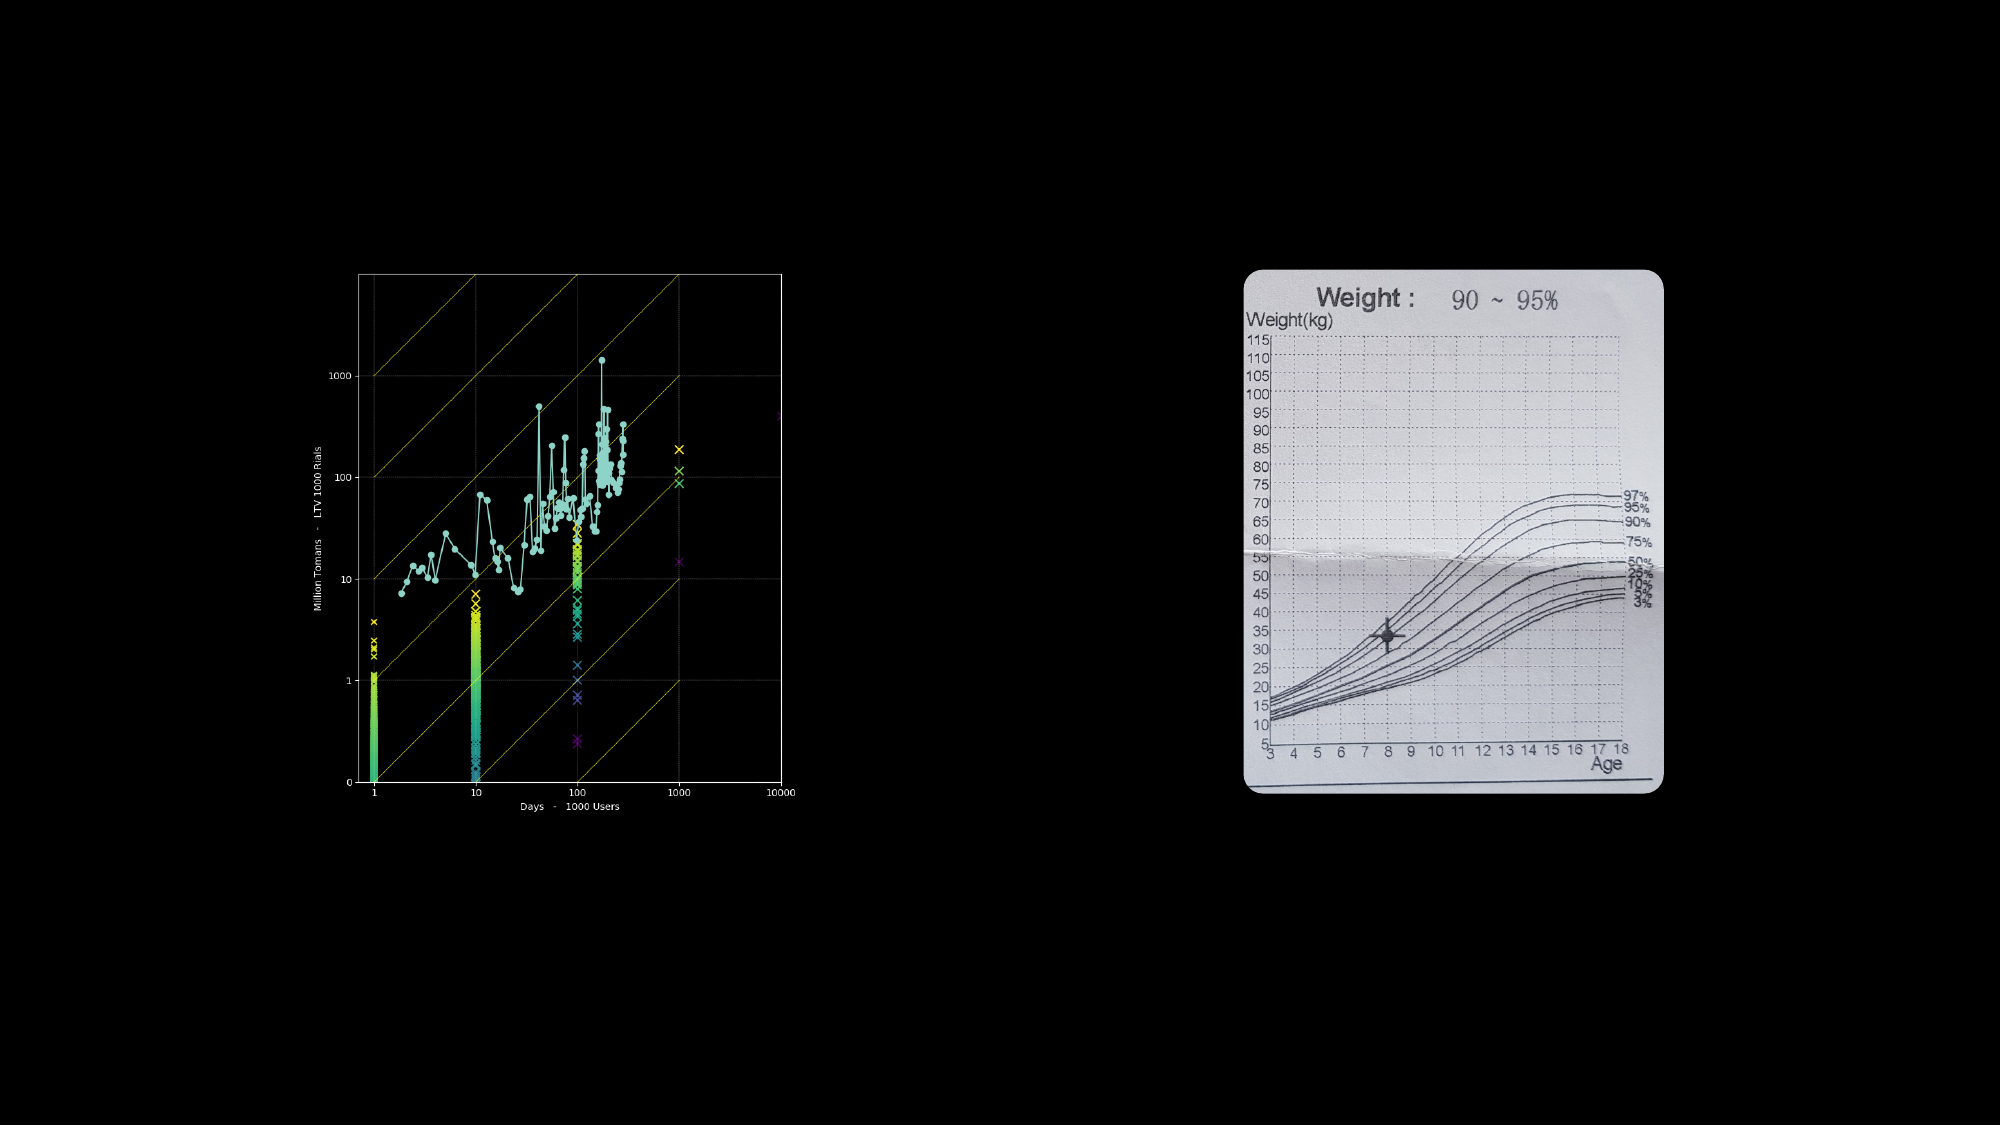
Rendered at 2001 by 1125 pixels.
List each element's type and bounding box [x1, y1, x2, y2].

picture [1243, 269, 1664, 794]
picture [224, 261, 915, 822]
